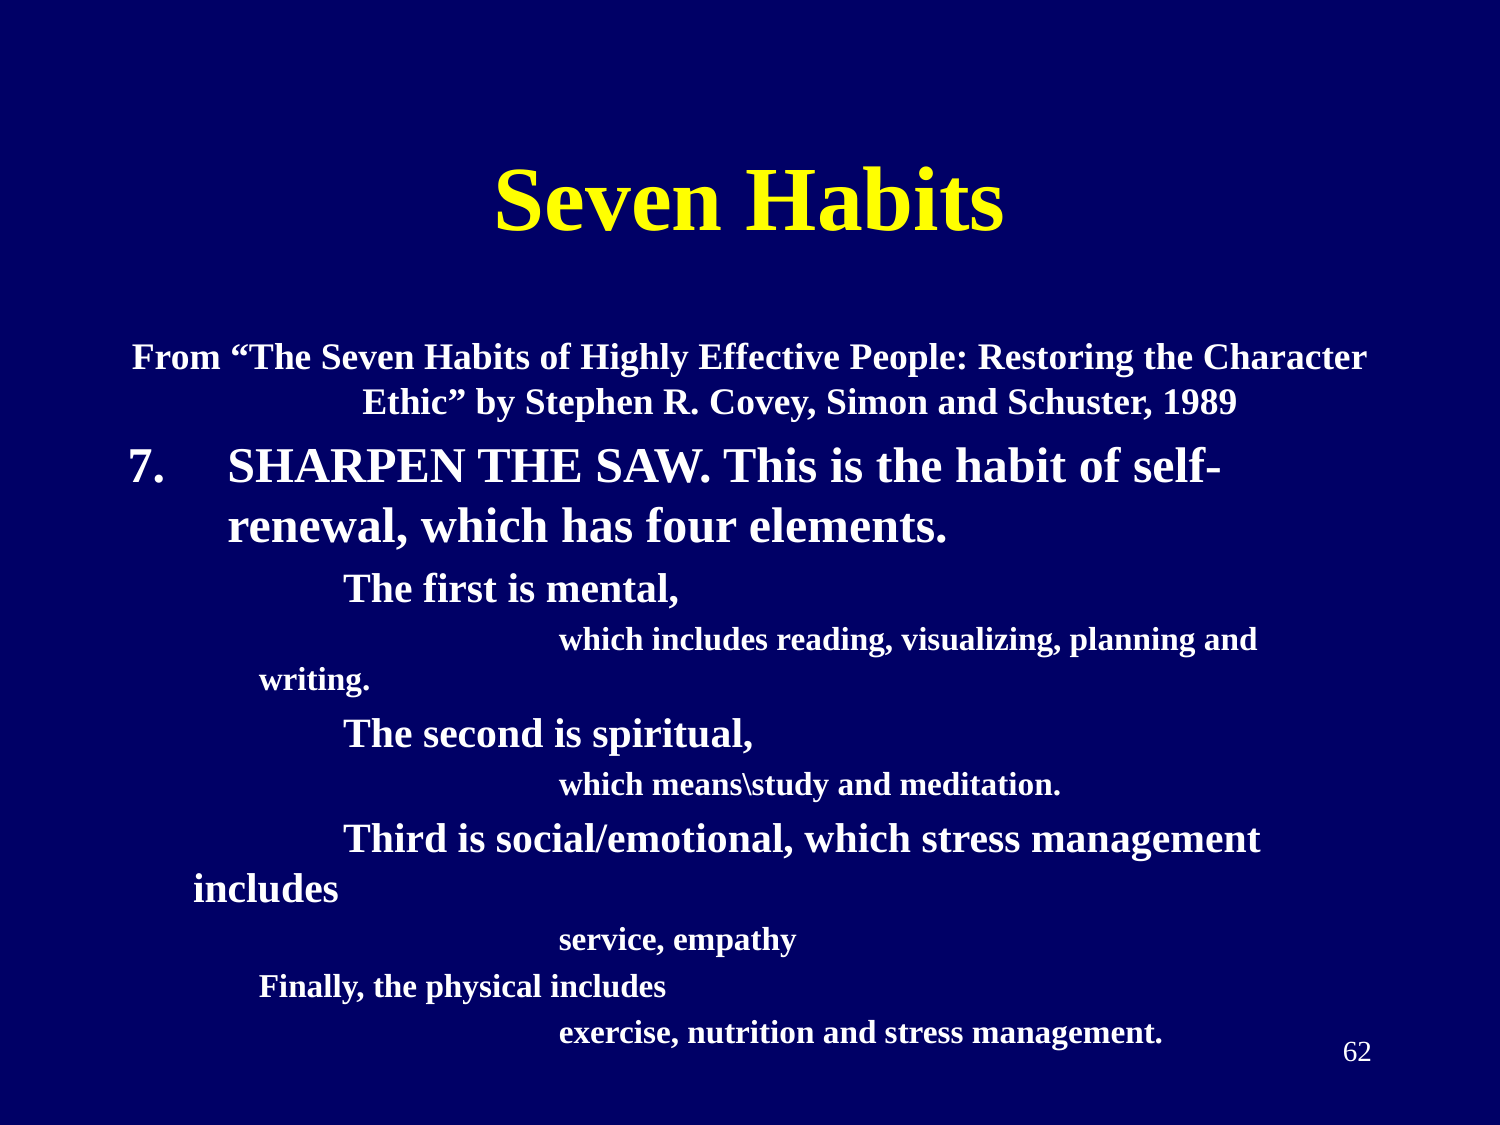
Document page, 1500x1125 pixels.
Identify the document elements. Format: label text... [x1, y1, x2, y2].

title Seven Habits [112, 99, 1388, 288]
slide_number 62 [1074, 1025, 1388, 1100]
list From “The Seven Habits of Highly Effective People: Restoring the Character Ethic” by Stephen R. Covey, Simon and Schuster, 1989 SHARPEN THE SAW. This is the habit of self-renewal, which has four elements. The first is mental, which includes reading, visualizing, planning and writing. The second is spiritual, which means\study and meditation. Third is social/emotional, which stress management includes service, empathy Finally, the physical includes exercise, nutrition and stress management. [112, 324, 1388, 1000]
